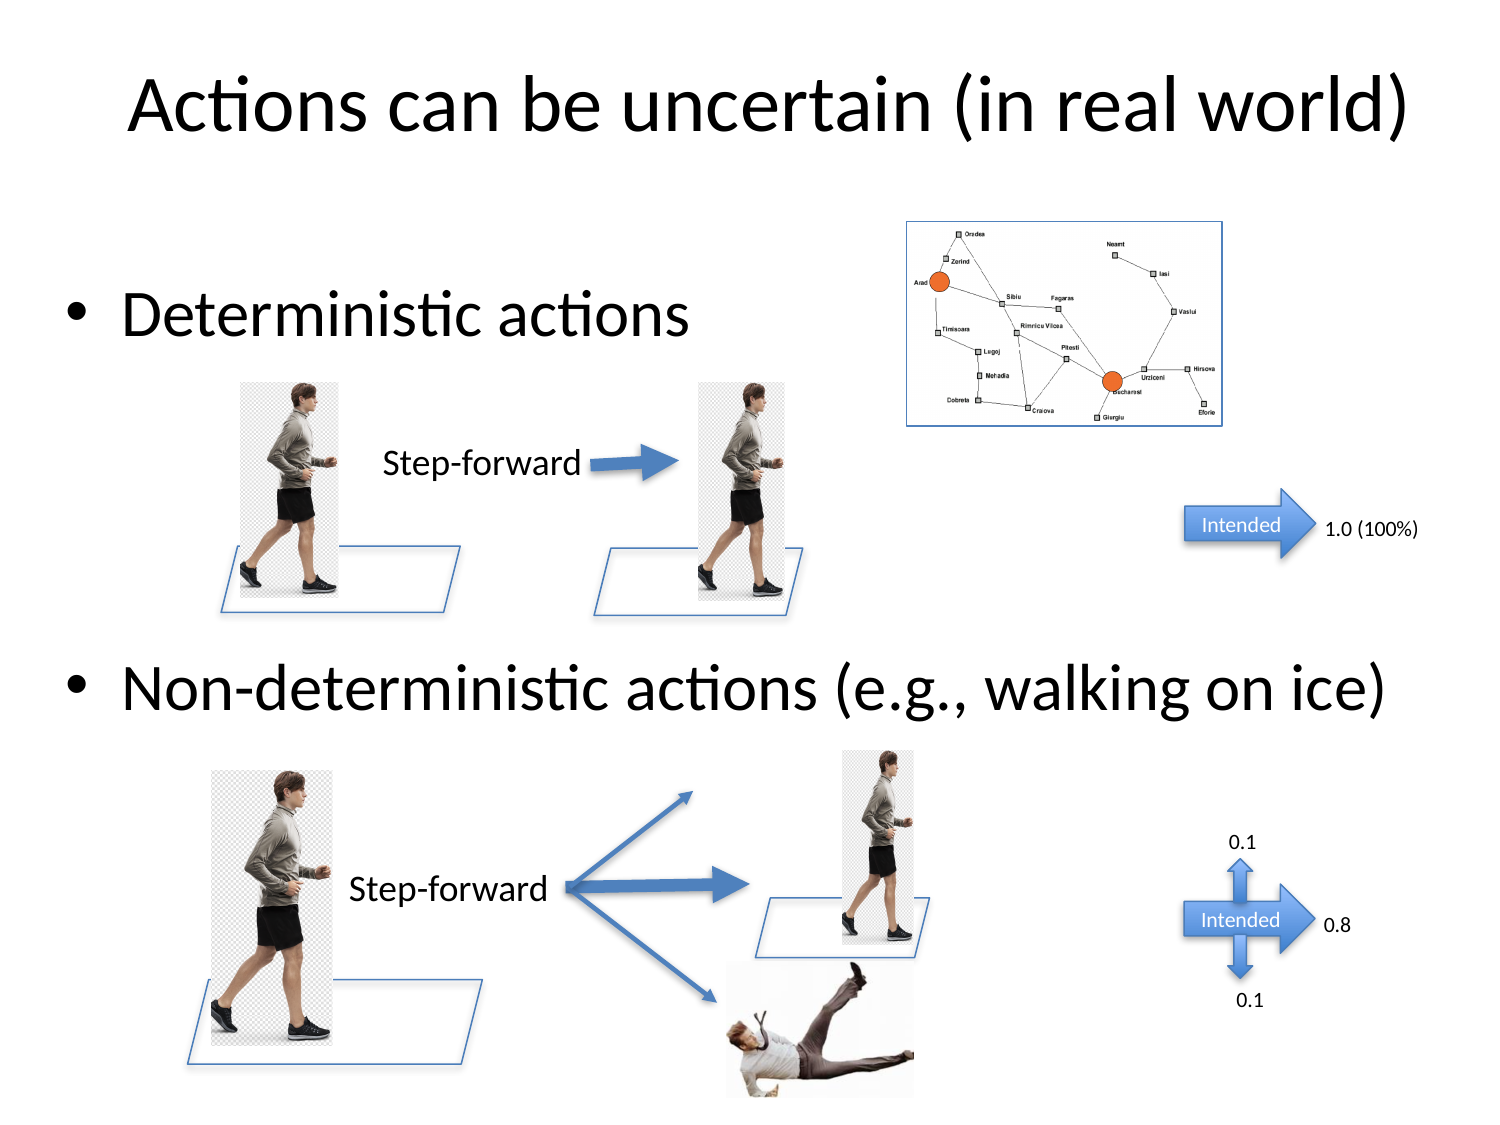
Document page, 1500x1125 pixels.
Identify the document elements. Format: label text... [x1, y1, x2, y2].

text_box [1183, 820, 1369, 1022]
picture [907, 221, 1222, 426]
title Actions can be uncertain (in real world) [82, 5, 1458, 193]
list Deterministic actions Non-deterministic actions (e.g., walking on ice) [50, 262, 1425, 1005]
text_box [187, 750, 930, 1099]
text_box 1.0 (100%) [1309, 507, 1436, 549]
text_box Intended [1184, 488, 1309, 559]
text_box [220, 382, 803, 616]
